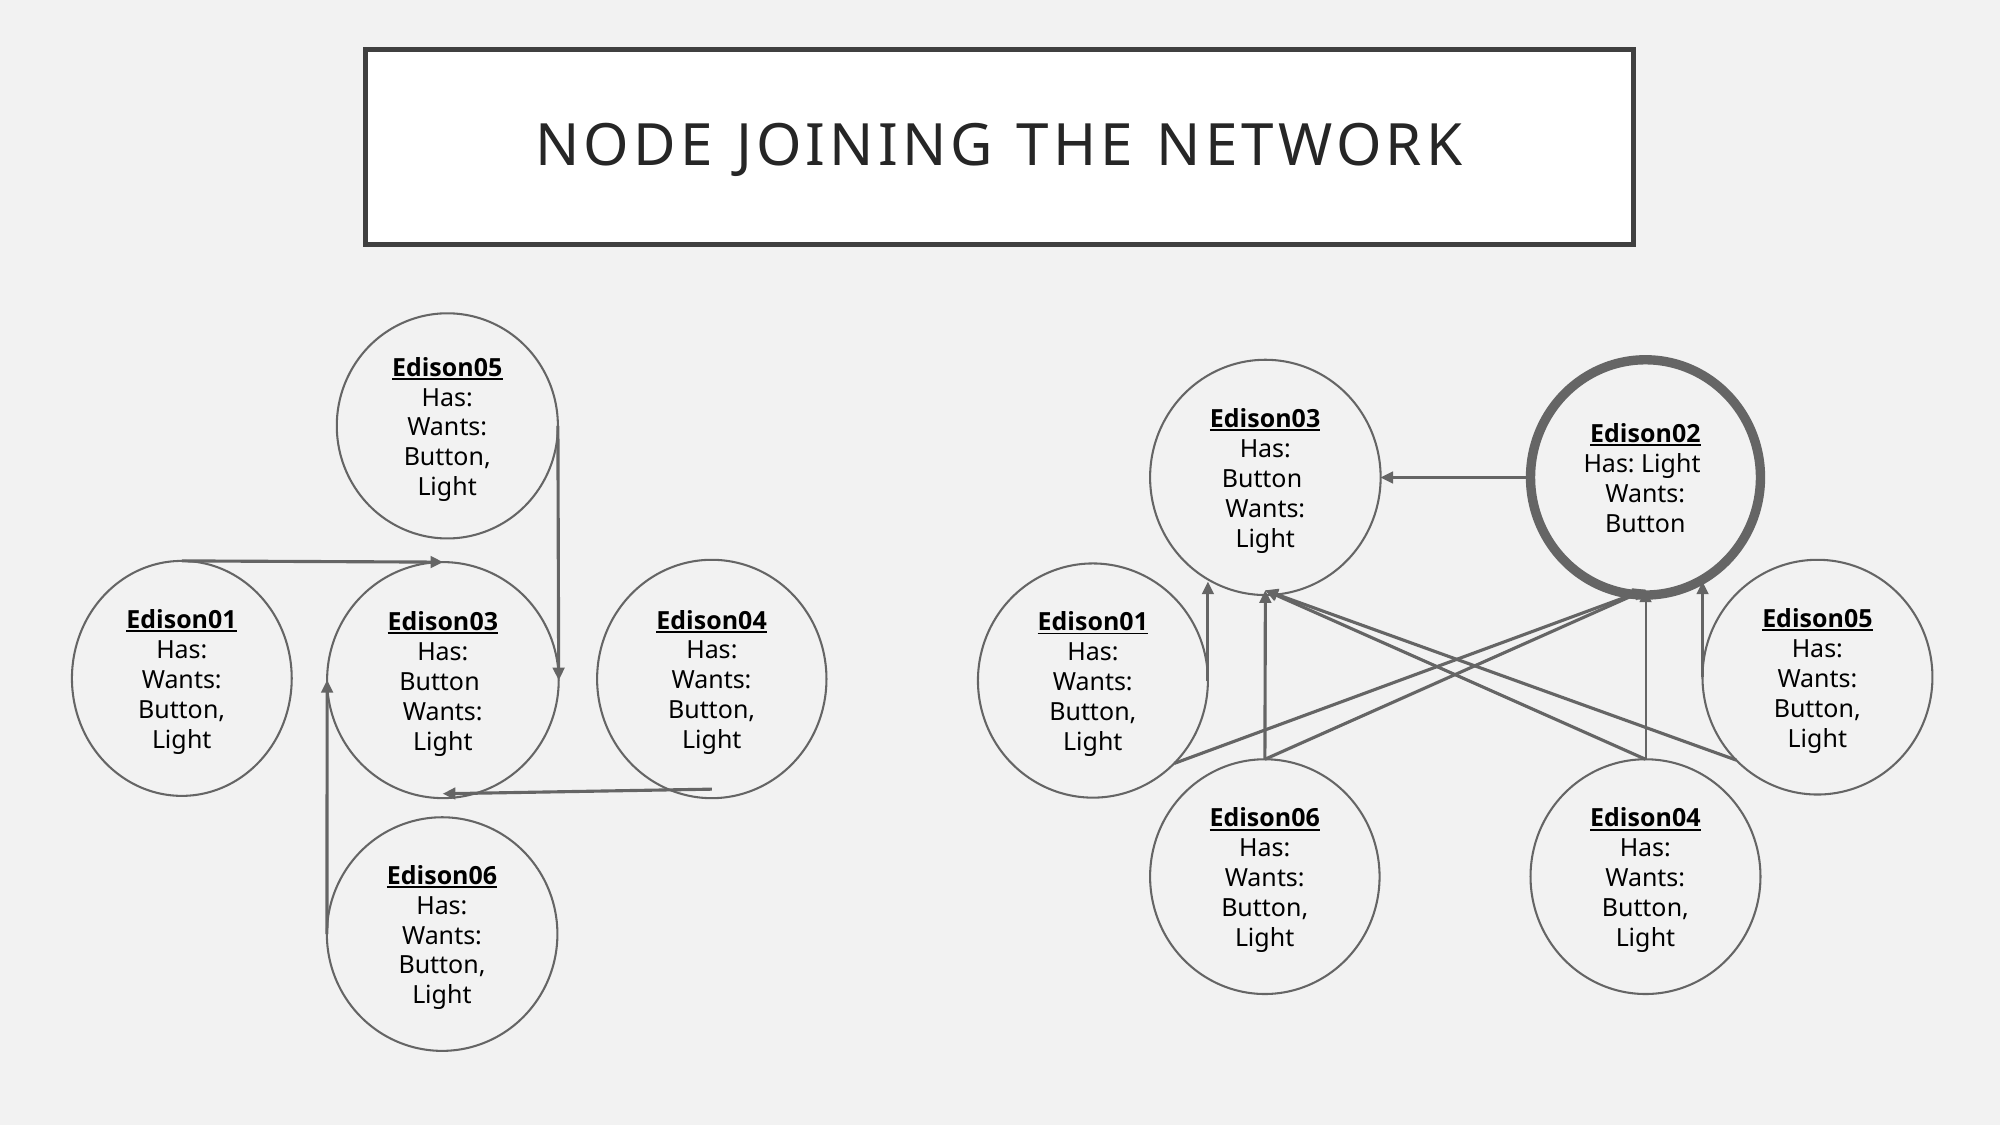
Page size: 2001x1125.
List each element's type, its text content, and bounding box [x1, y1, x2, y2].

title Node Joining the Network [363, 47, 1636, 247]
text_box Edison01 Has: Wants: Button, Light [976, 562, 1175, 799]
text_box Edison01 Has: Wants: Button, Light [70, 559, 293, 797]
text_box Edison03 Has: Button Wants: Light [1149, 358, 1382, 595]
text_box Edison02 Has: Light Wants: Button [1529, 358, 1762, 595]
text_box Edison06 Has: Wants: Button, Light [325, 816, 559, 1052]
text_box Edison03 Has: Button Wants: Light [326, 561, 560, 800]
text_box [1265, 595, 1646, 760]
text_box Edison06 Has: Wants: Button, Light [1149, 764, 1381, 996]
text_box Edison04 Has: Wants: Button, Light [596, 558, 828, 800]
text_box Edison05 Has: Wants: Button, Light [335, 312, 559, 540]
text_box Edison05 Has: Wants: Button, Light [1733, 558, 1934, 796]
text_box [1646, 595, 1737, 761]
text_box Edison04 Has: Wants: Button, Light [1529, 761, 1762, 996]
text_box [1174, 595, 1646, 764]
